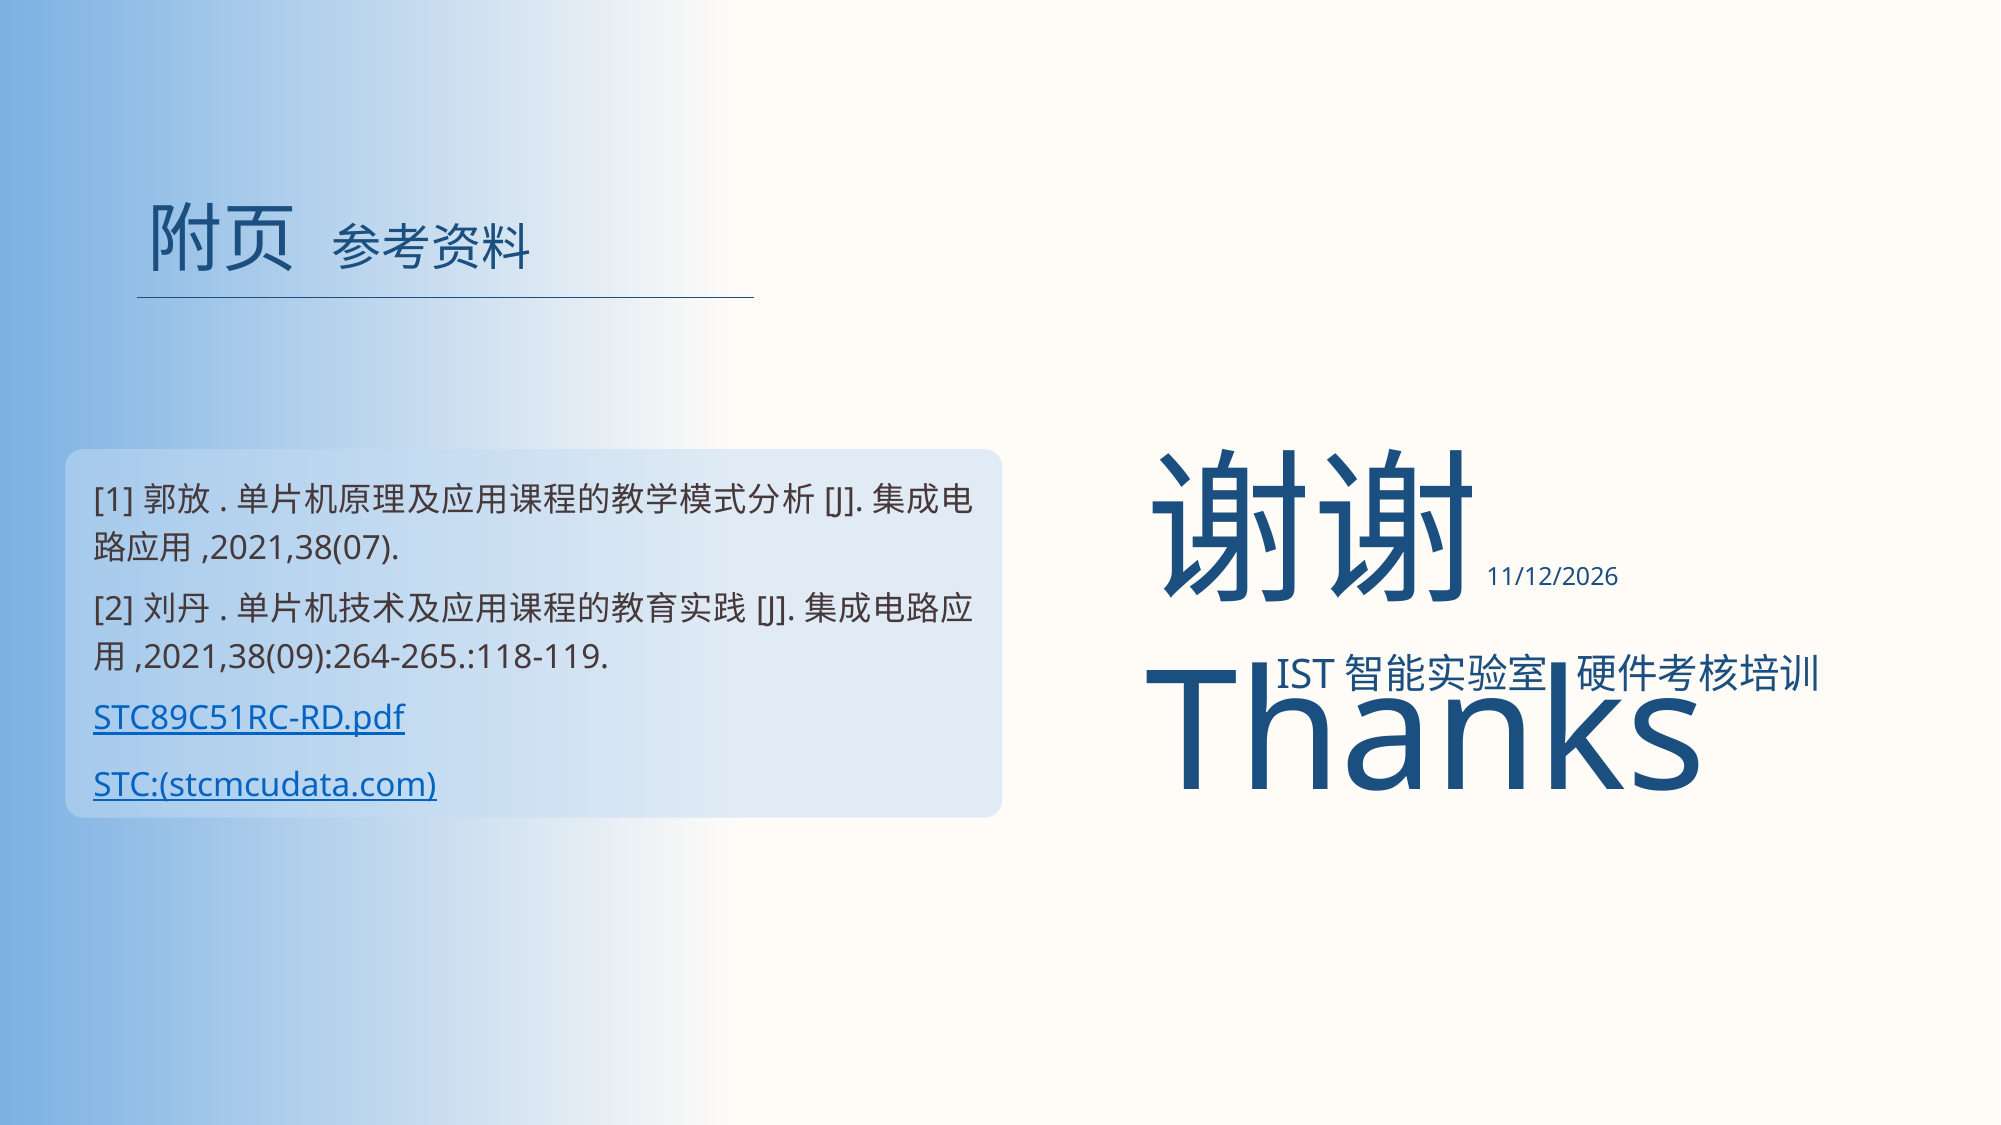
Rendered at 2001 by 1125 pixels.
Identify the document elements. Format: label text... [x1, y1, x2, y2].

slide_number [1471, 547, 1922, 608]
text_box 附页 参考资料 [133, 182, 547, 288]
text_box [64, 448, 1004, 819]
text_box IST智能实验室 硬件考核培训 [1261, 640, 1922, 754]
text_box 谢谢 Thanks [1130, 415, 1825, 830]
text_box [1]郭放.单片机原理及应用课程的教学模式分析[J].集成电路应用,2021,38(07). [2]刘丹.单片机技术及应用课程的教育实践[J].集成电路应用,2021,38(09):264-265.:118-119. STC89C51RC-RD.pdf STC:(stcmcudata.com) [78, 463, 989, 816]
